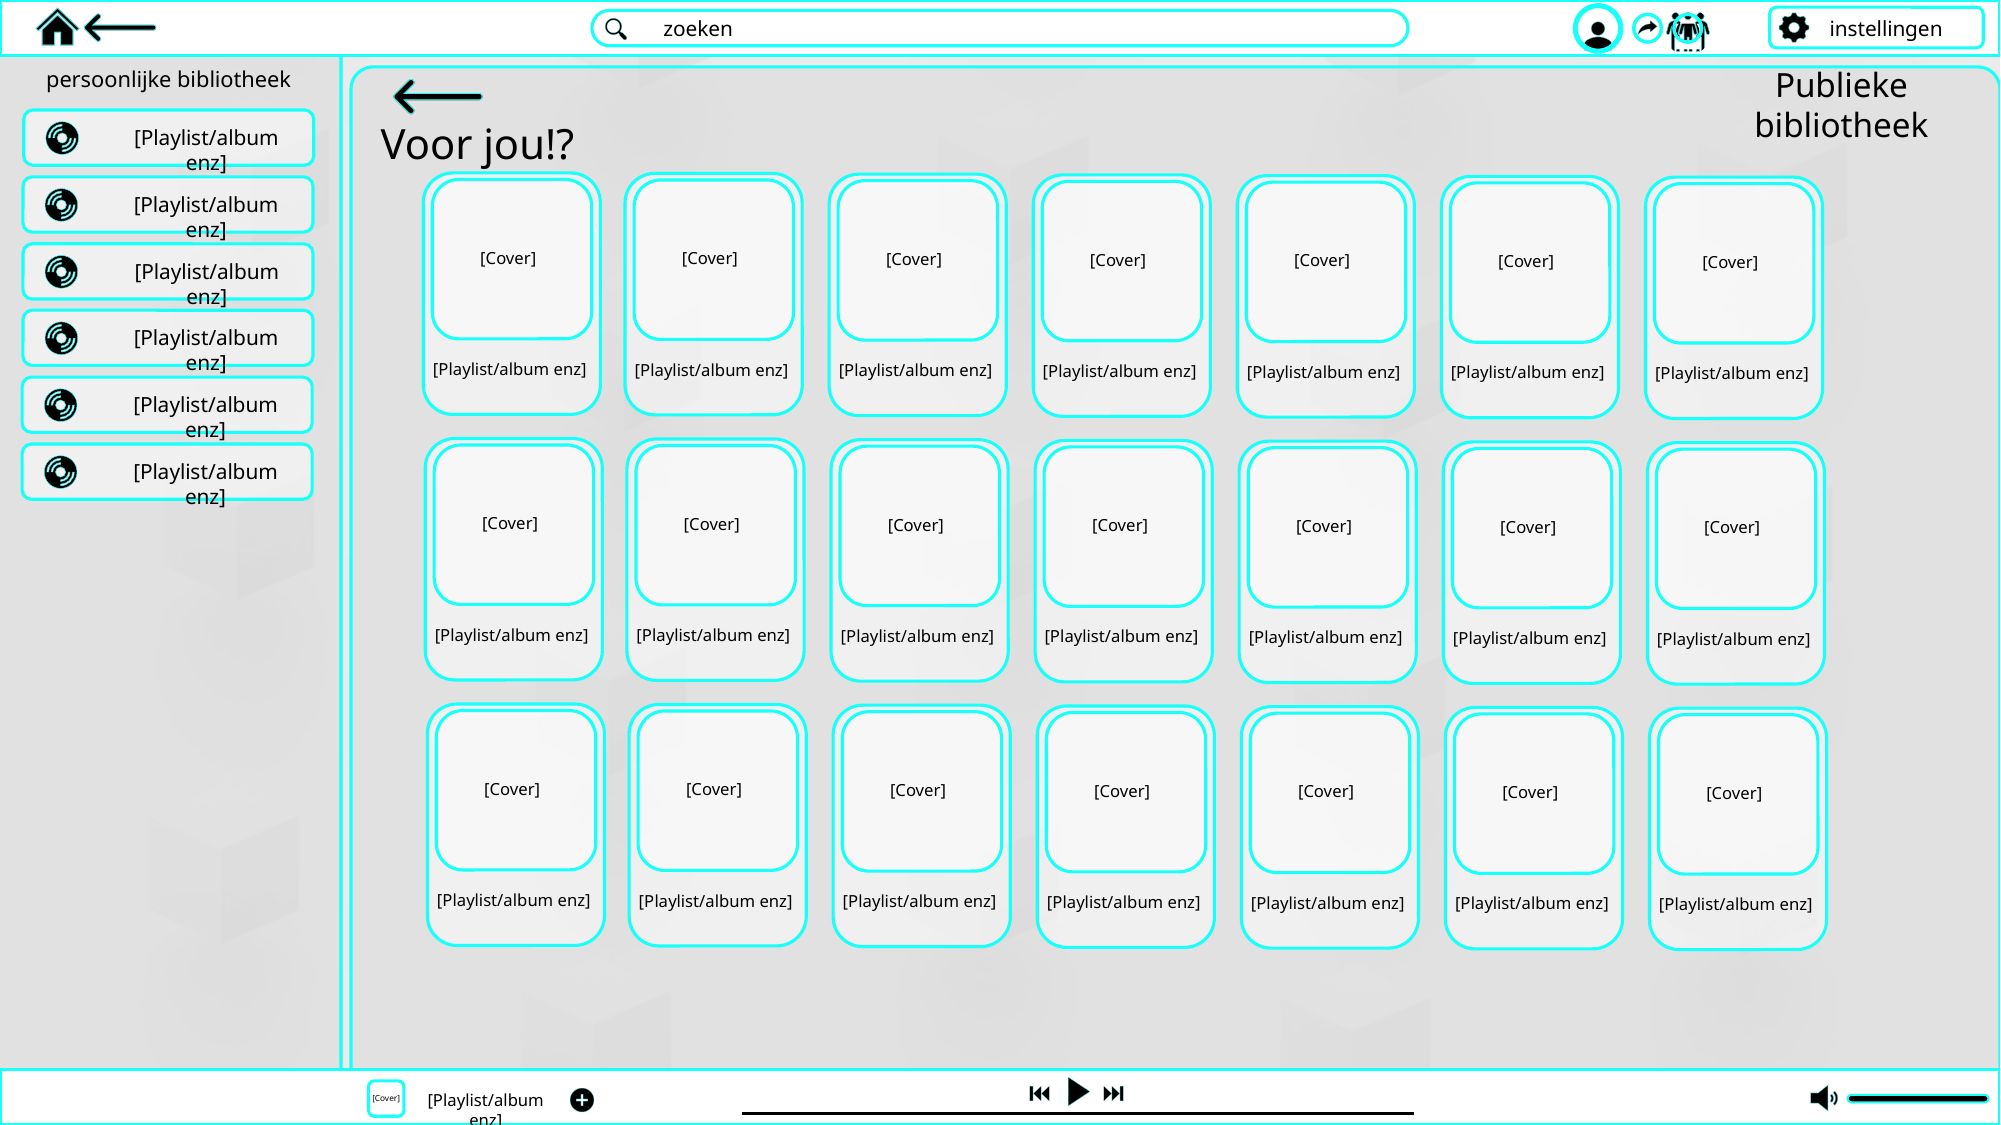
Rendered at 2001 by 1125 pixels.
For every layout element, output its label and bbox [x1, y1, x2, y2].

text_box [403, 437, 619, 681]
text_box [603, 172, 819, 416]
text_box [807, 173, 1023, 417]
text_box [1633, 13, 1662, 43]
text_box [23, 109, 315, 166]
text_box [405, 703, 607, 946]
text_box [1217, 440, 1433, 684]
text_box [21, 376, 313, 433]
text_box [1419, 175, 1635, 419]
text_box [1013, 439, 1229, 683]
text_box [1573, 4, 1623, 57]
text_box [1769, 6, 1984, 49]
text_box [33, 0, 159, 67]
text_box [1663, 7, 1712, 56]
text_box [22, 309, 314, 366]
text_box [1625, 442, 1841, 685]
text_box [1219, 706, 1423, 949]
text_box [1423, 706, 1639, 950]
text_box [1215, 175, 1419, 418]
text_box [1623, 176, 1839, 420]
text_box [22, 243, 315, 300]
picture [0, 0, 2000, 1125]
text_box [605, 438, 821, 681]
text_box [1627, 707, 1843, 951]
text_box [607, 703, 823, 947]
text_box [809, 439, 1013, 682]
text_box [1421, 441, 1637, 684]
text_box [22, 176, 314, 233]
text_box [401, 172, 603, 415]
text_box [811, 704, 1027, 948]
text_box [21, 443, 313, 500]
text_box [1015, 705, 1231, 948]
text_box [591, 8, 1409, 50]
text_box [1011, 174, 1227, 417]
